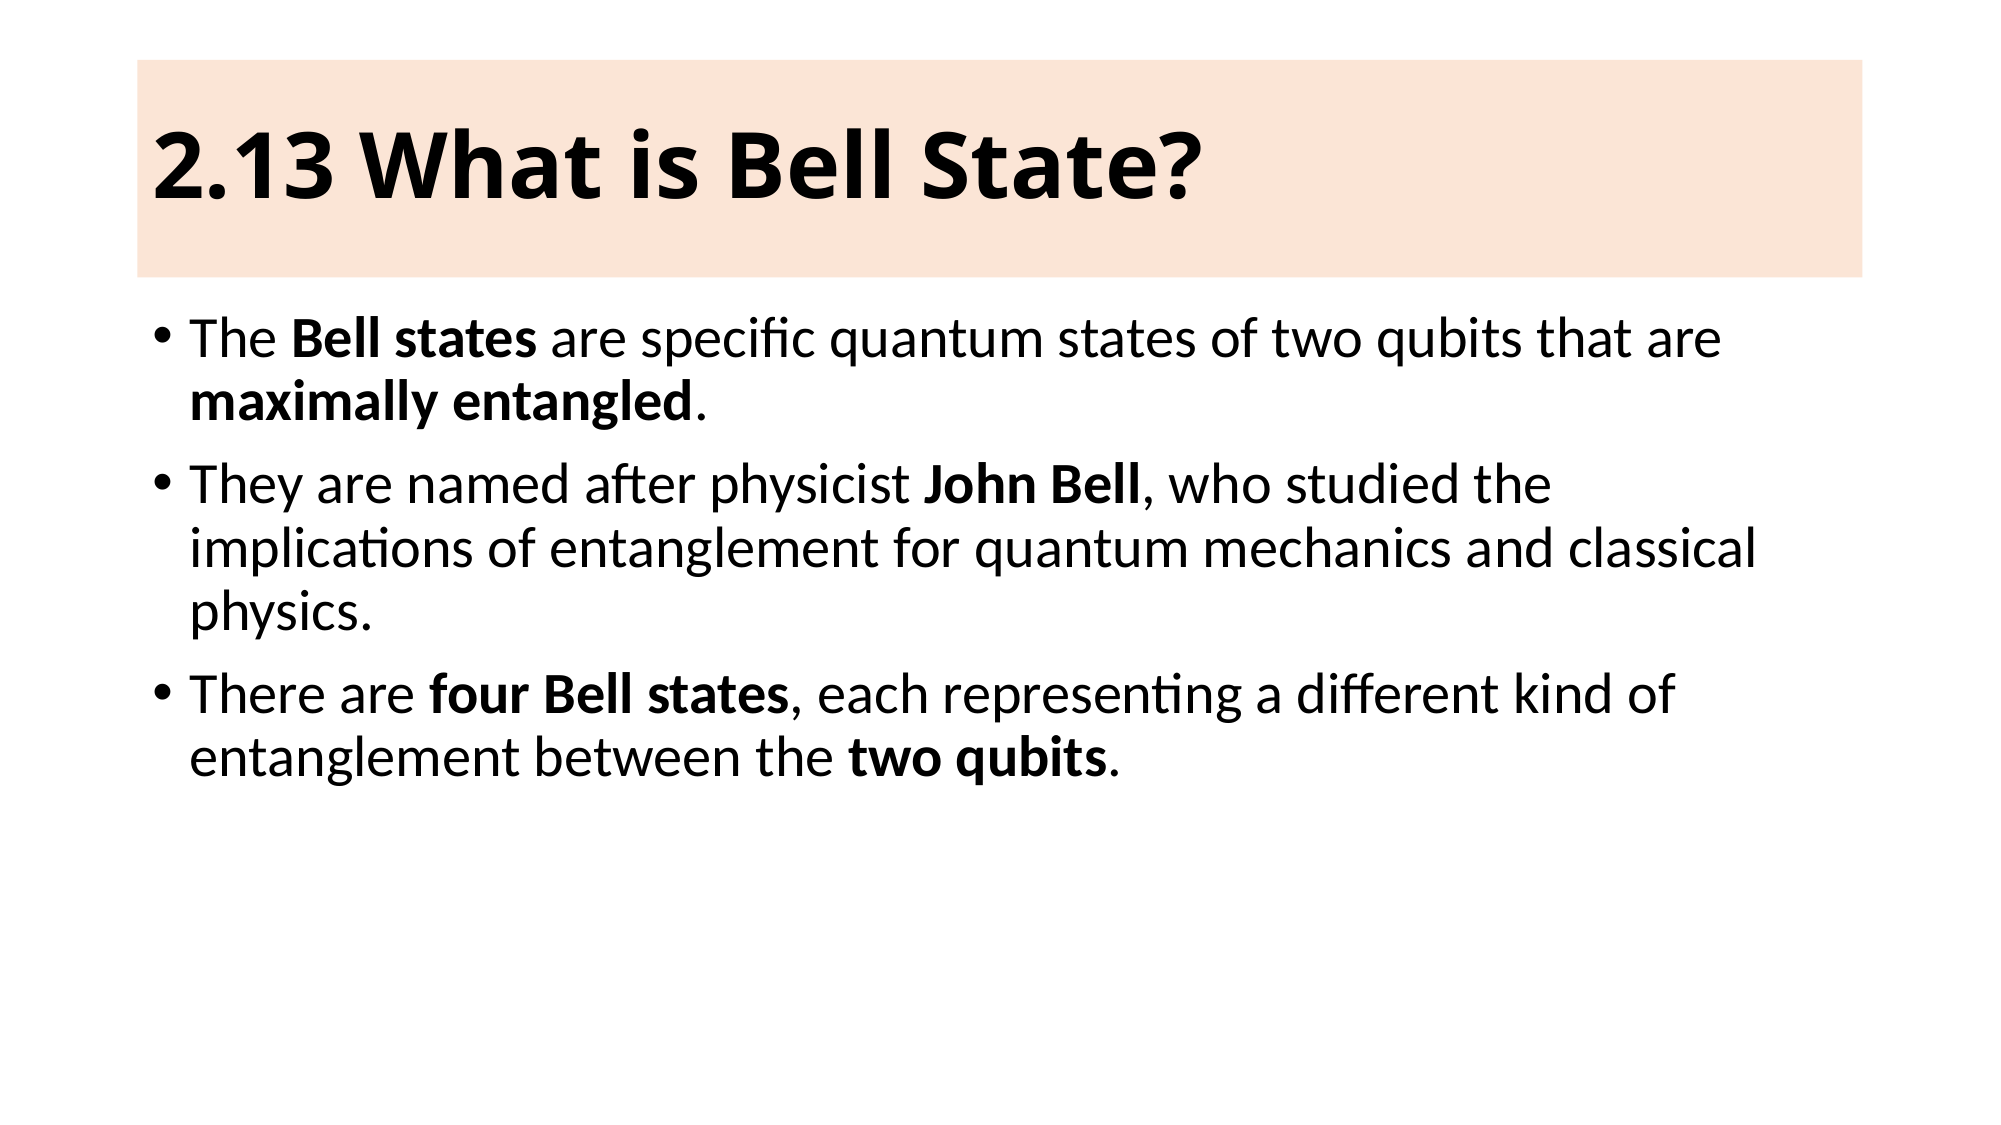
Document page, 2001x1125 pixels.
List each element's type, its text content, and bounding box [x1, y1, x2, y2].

title 2.13 What is Bell State? [137, 59, 1863, 278]
list The Bell states are specific quantum states of two qubits that are maximally entangled. They are named after physicist John Bell, who studied the implications of entanglement for quantum mechanics and classical physics. There are four Bell states, each representing a different kind of entanglement between the two qubits. [137, 299, 1863, 1014]
